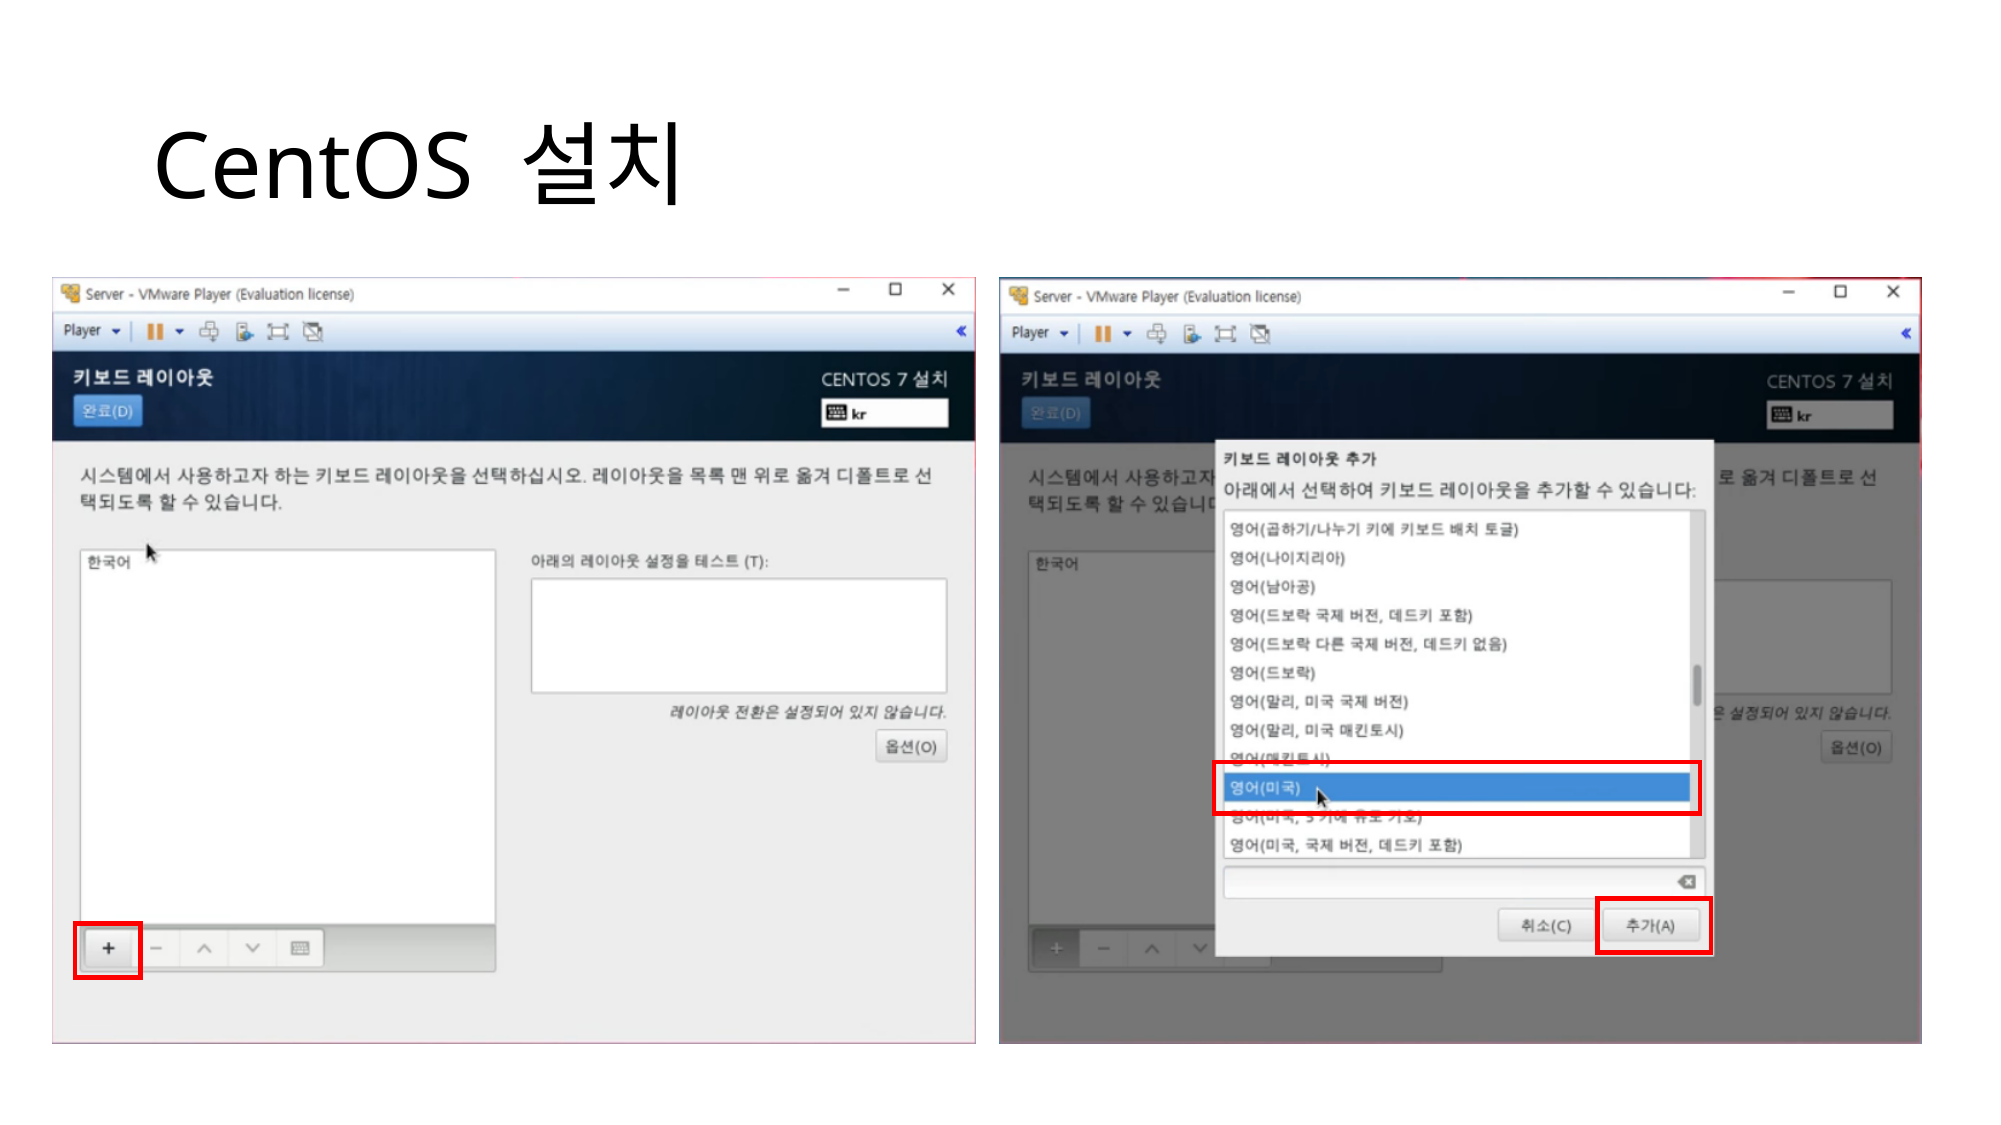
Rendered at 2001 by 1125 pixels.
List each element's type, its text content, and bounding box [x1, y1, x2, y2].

title CentOS 설치 [137, 59, 1863, 278]
picture [999, 277, 1922, 1044]
picture [52, 277, 976, 1044]
